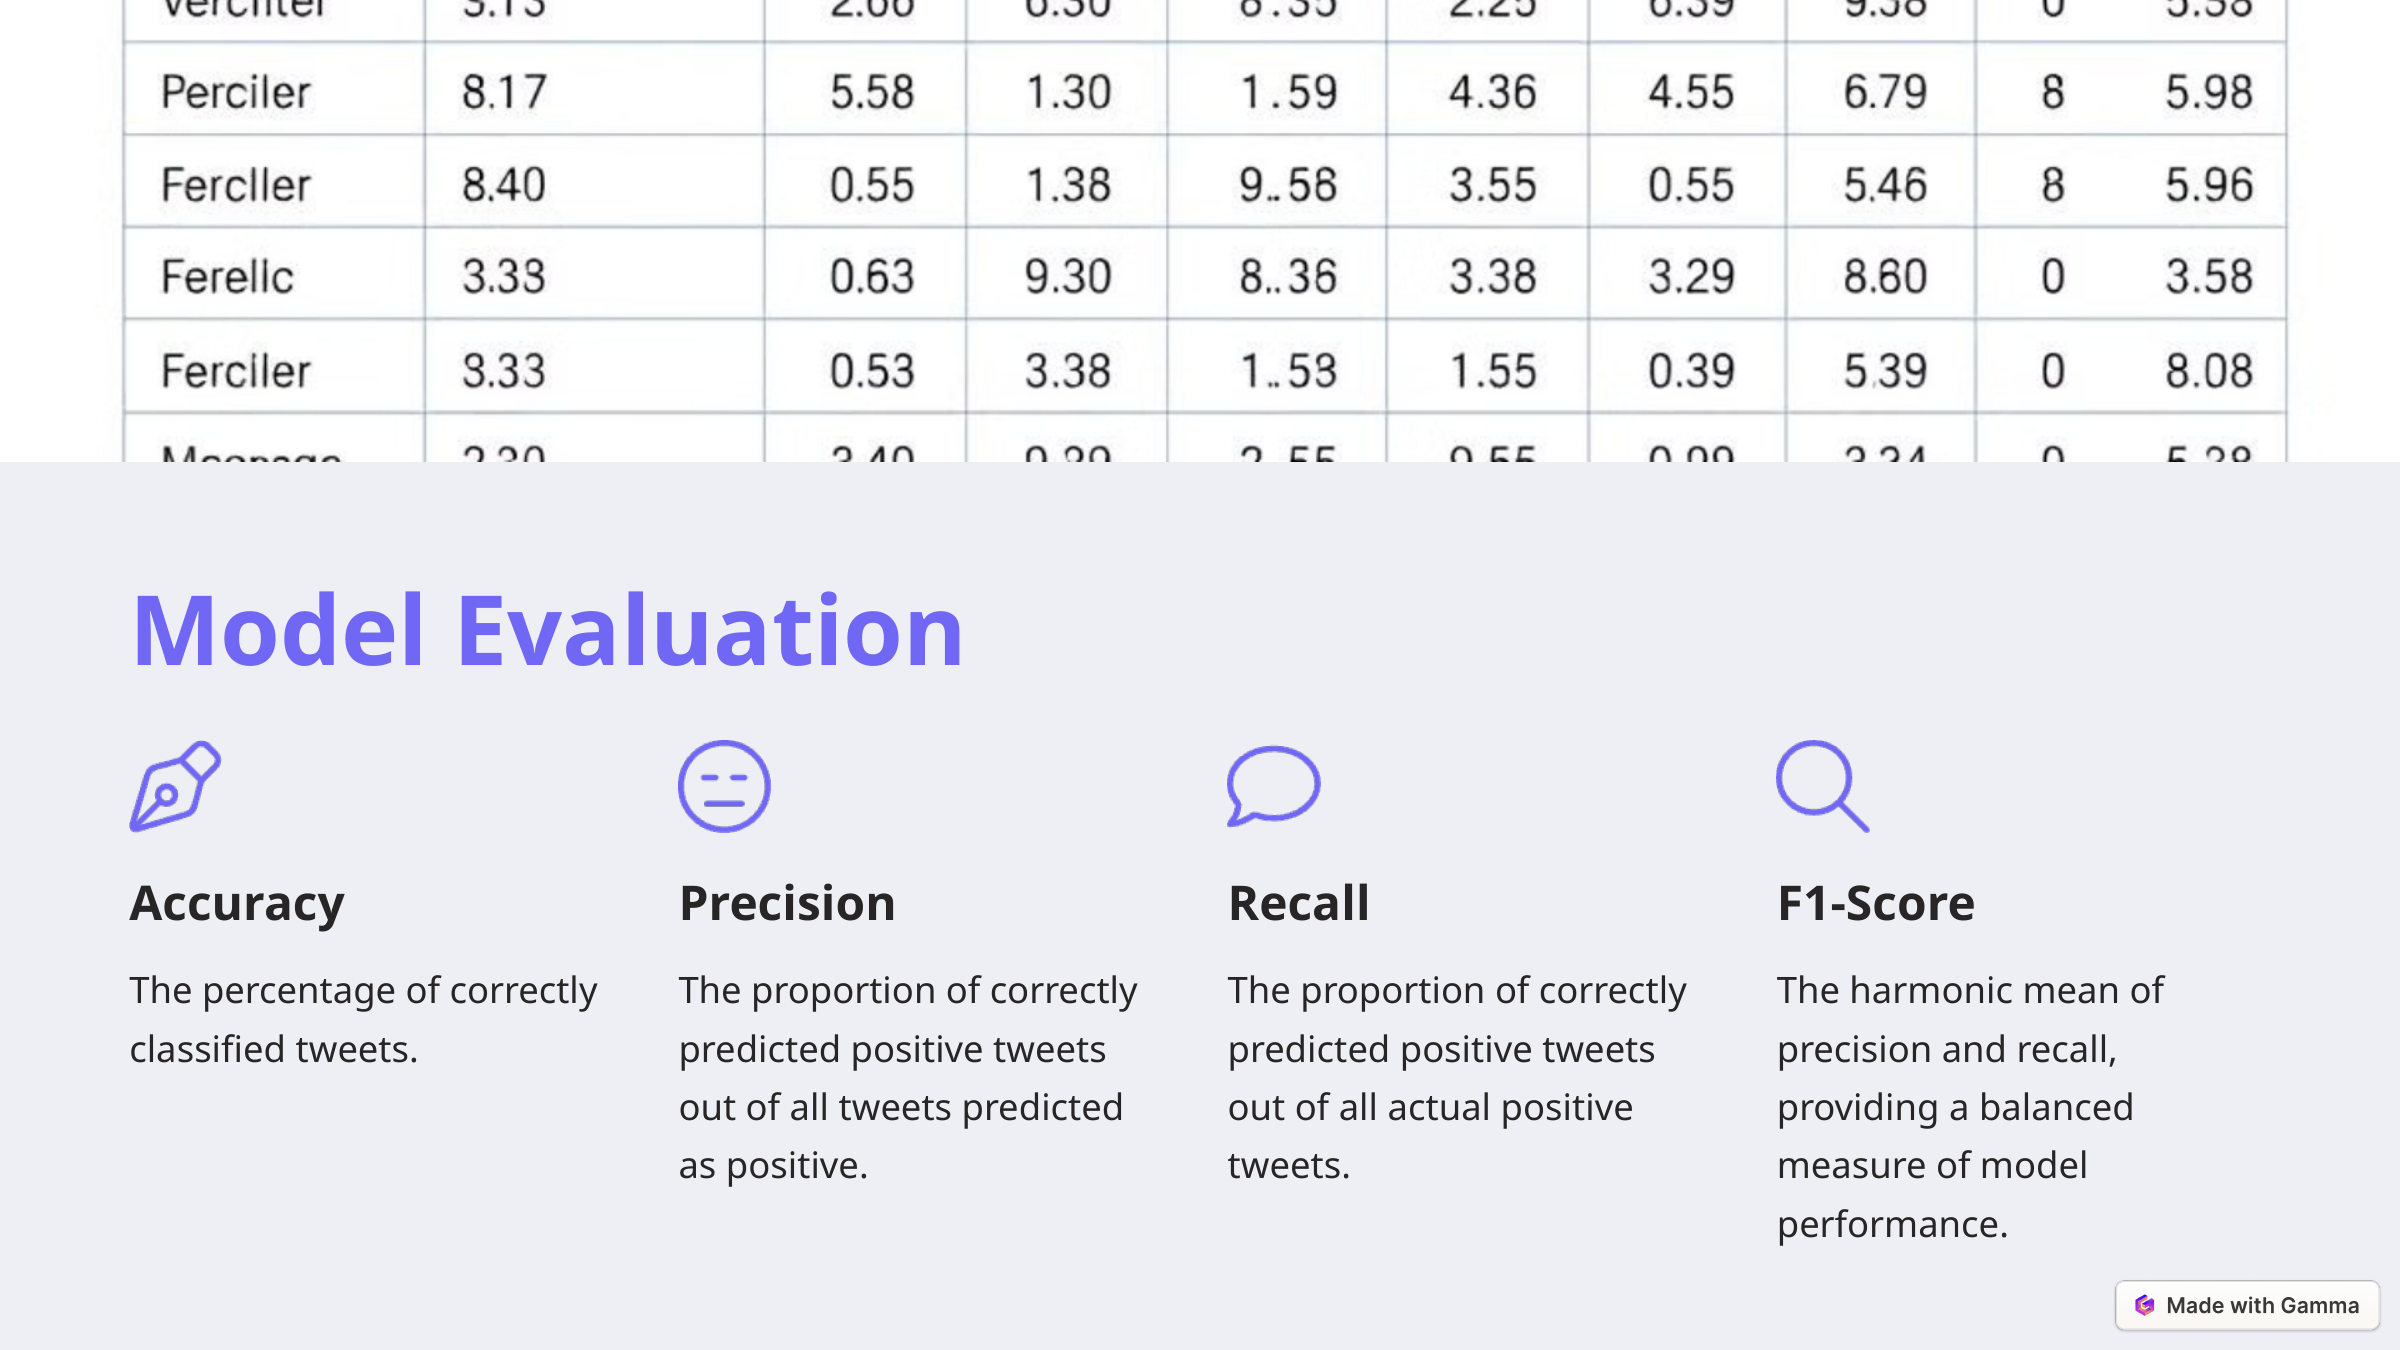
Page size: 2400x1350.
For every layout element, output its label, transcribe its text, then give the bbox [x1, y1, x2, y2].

text_box Accuracy [129, 869, 616, 931]
picture [678, 740, 771, 833]
picture [1776, 740, 1870, 833]
text_box The percentage of correctly classified tweets. [129, 952, 623, 1071]
text_box The harmonic mean of precision and recall, providing a balanced measure of model performance. [1776, 952, 2271, 1249]
text_box Precision [678, 869, 1165, 931]
text_box F1-Score [1776, 869, 2263, 931]
picture [1227, 740, 1321, 833]
picture [129, 740, 222, 833]
text_box The proportion of correctly predicted positive tweets out of all tweets predicted as positive. [678, 952, 1173, 1189]
picture [0, 0, 2400, 462]
text_box The proportion of correctly predicted positive tweets out of all actual positive tweets. [1227, 952, 1722, 1189]
text_box Model Evaluation [129, 563, 1102, 686]
picture [2106, 1271, 2389, 1339]
text_box Recall [1227, 869, 1714, 931]
